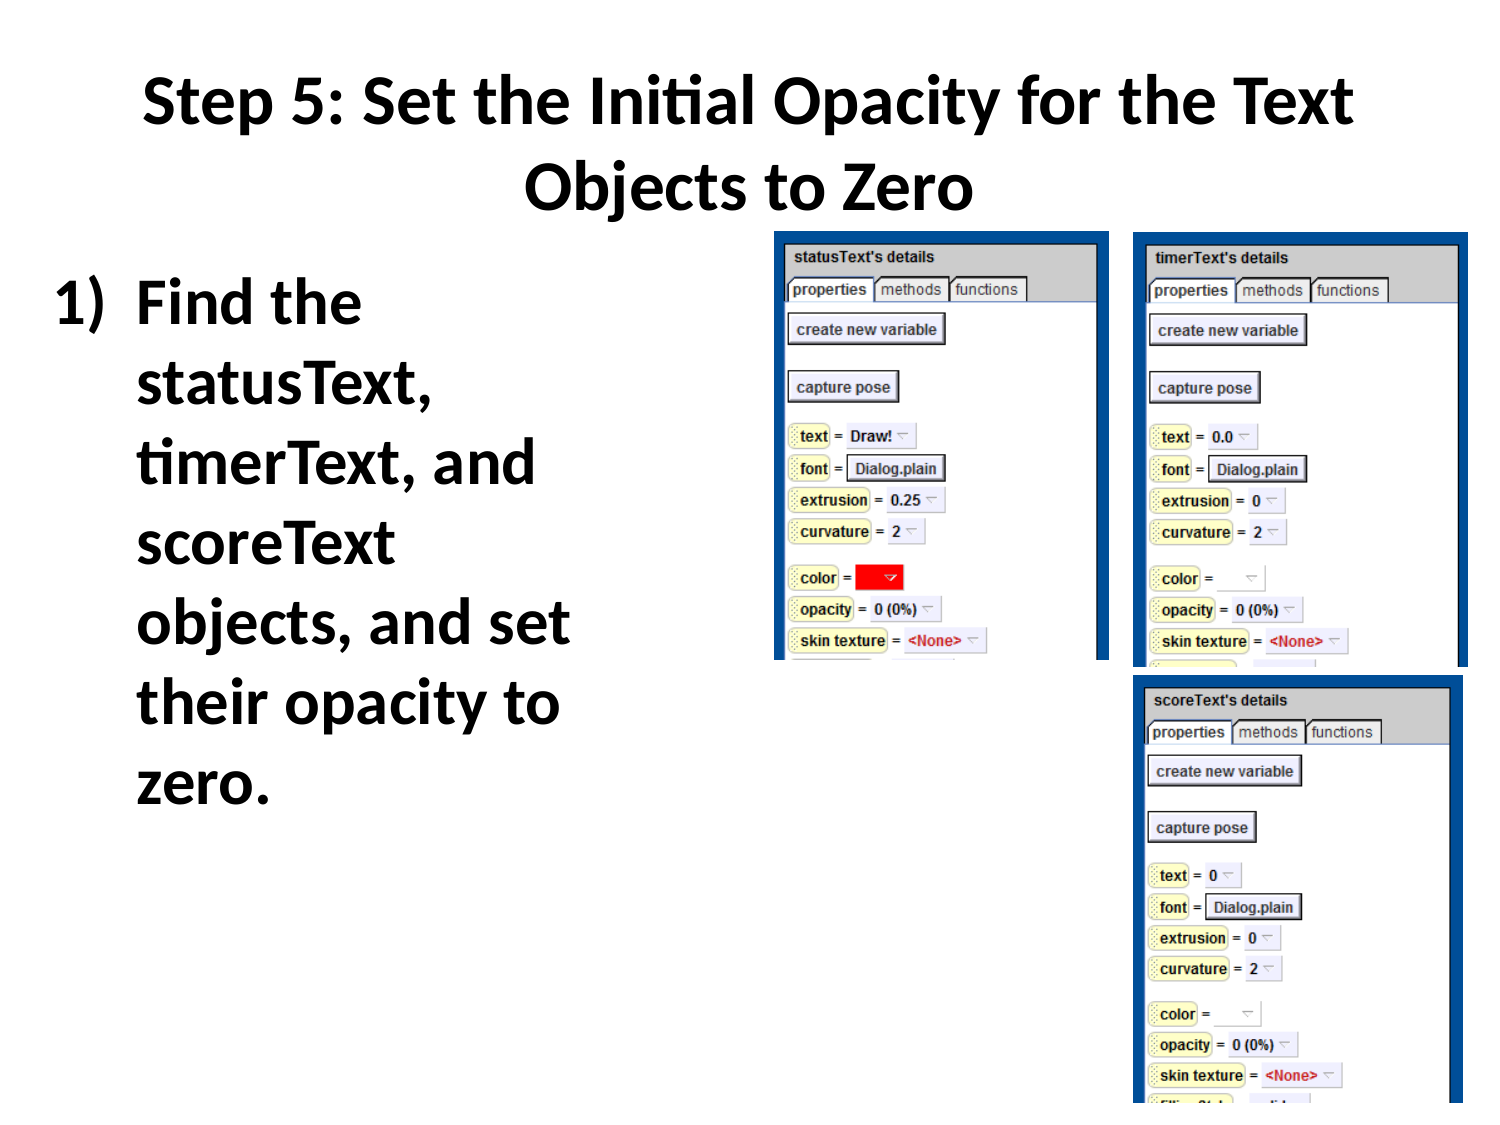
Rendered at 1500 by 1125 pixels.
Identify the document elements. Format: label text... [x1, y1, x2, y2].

title Step 5: Set the Initial Opacity for the Text Objects to Zero [75, 45, 1425, 233]
list Find the statusText, timerText, and scoreText objects, and set their opacity to zero. [37, 249, 613, 1091]
picture [1132, 675, 1463, 1104]
picture [1132, 232, 1468, 667]
picture [774, 231, 1110, 660]
